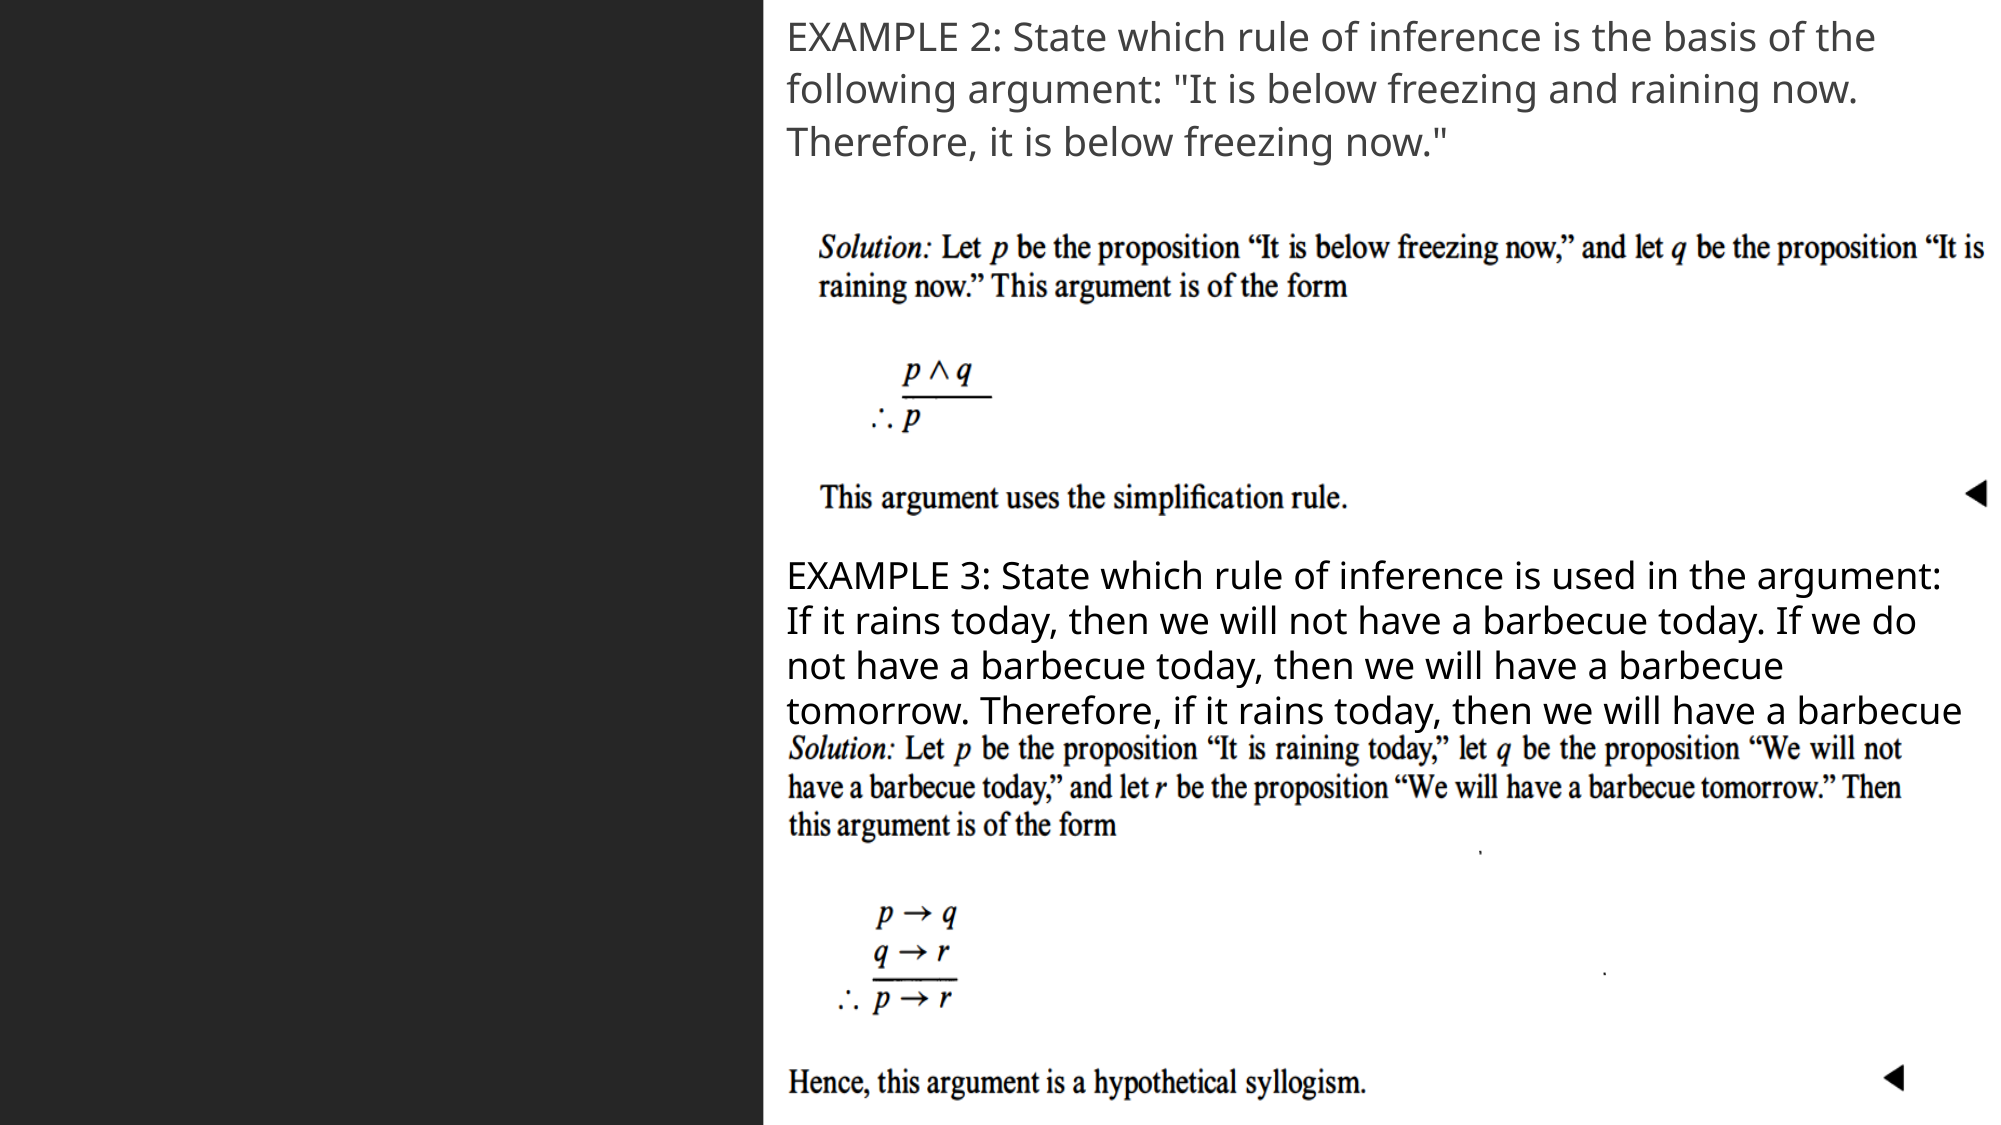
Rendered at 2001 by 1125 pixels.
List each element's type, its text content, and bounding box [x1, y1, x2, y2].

list EXAMPLE 2: State which rule of inference is the basis of the following argument: "It is below freezing and raining now. Therefore, it is below freezing now." [771, 0, 2000, 1125]
picture [783, 211, 2000, 517]
text_box EXAMPLE 3: State which rule of inference is used in the argument: If it rains today, then we will not have a barbecue today. If we do not have a barbecue today, then we will have a barbecue tomorrow. Therefore, if it rains today, then we will have a barbecue tomorrow [771, 544, 1988, 785]
picture [765, 732, 1958, 1102]
